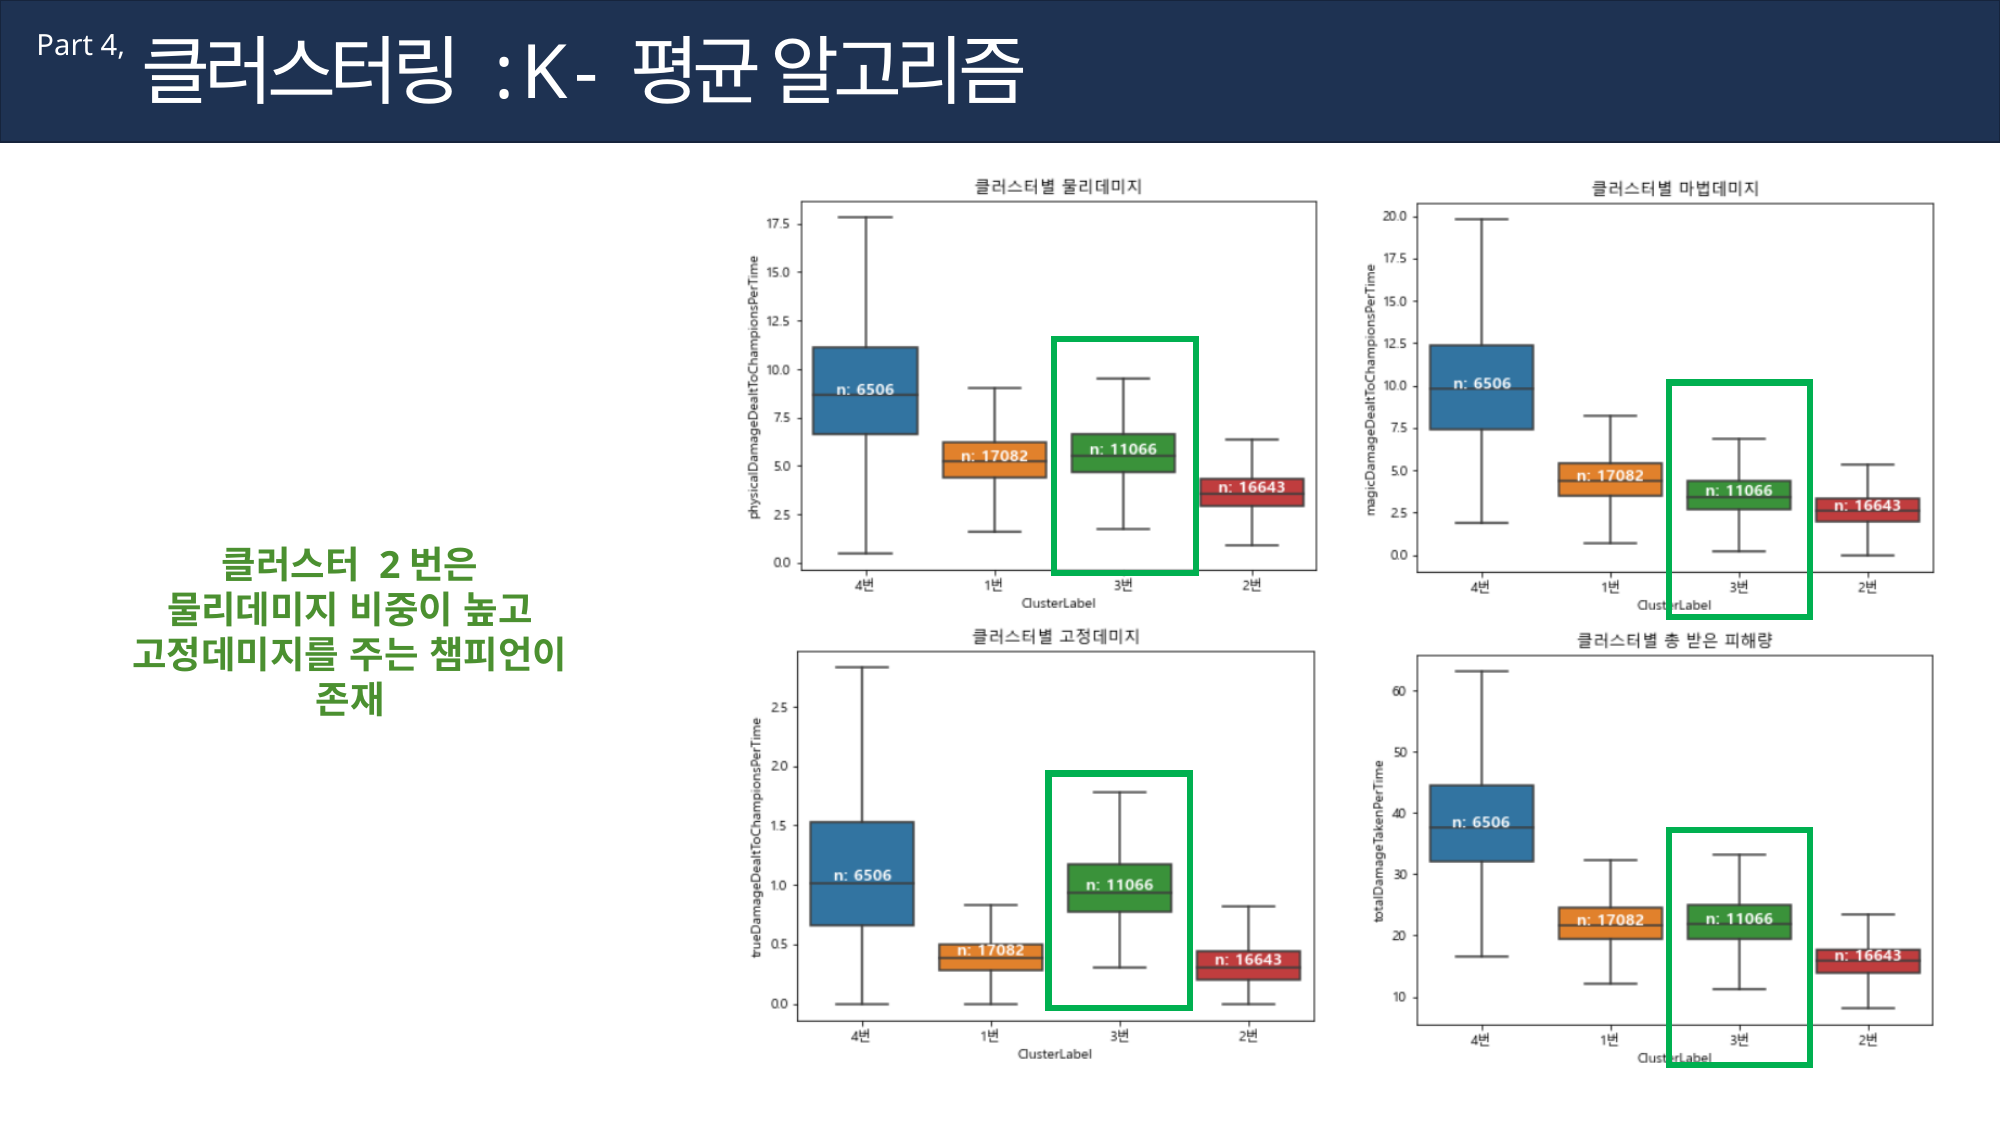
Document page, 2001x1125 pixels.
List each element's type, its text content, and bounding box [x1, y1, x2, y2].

text_box 클러스터링 : K - 평균 알고리즘 [126, 16, 1043, 212]
text_box [0, 0, 2000, 143]
text_box 클러스터 2번은 물리데미지 비중이 높고 고정데미지를 주는 챔피언이 존재 [103, 533, 598, 728]
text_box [717, 169, 1952, 1077]
text_box Part 4, [21, 19, 126, 69]
